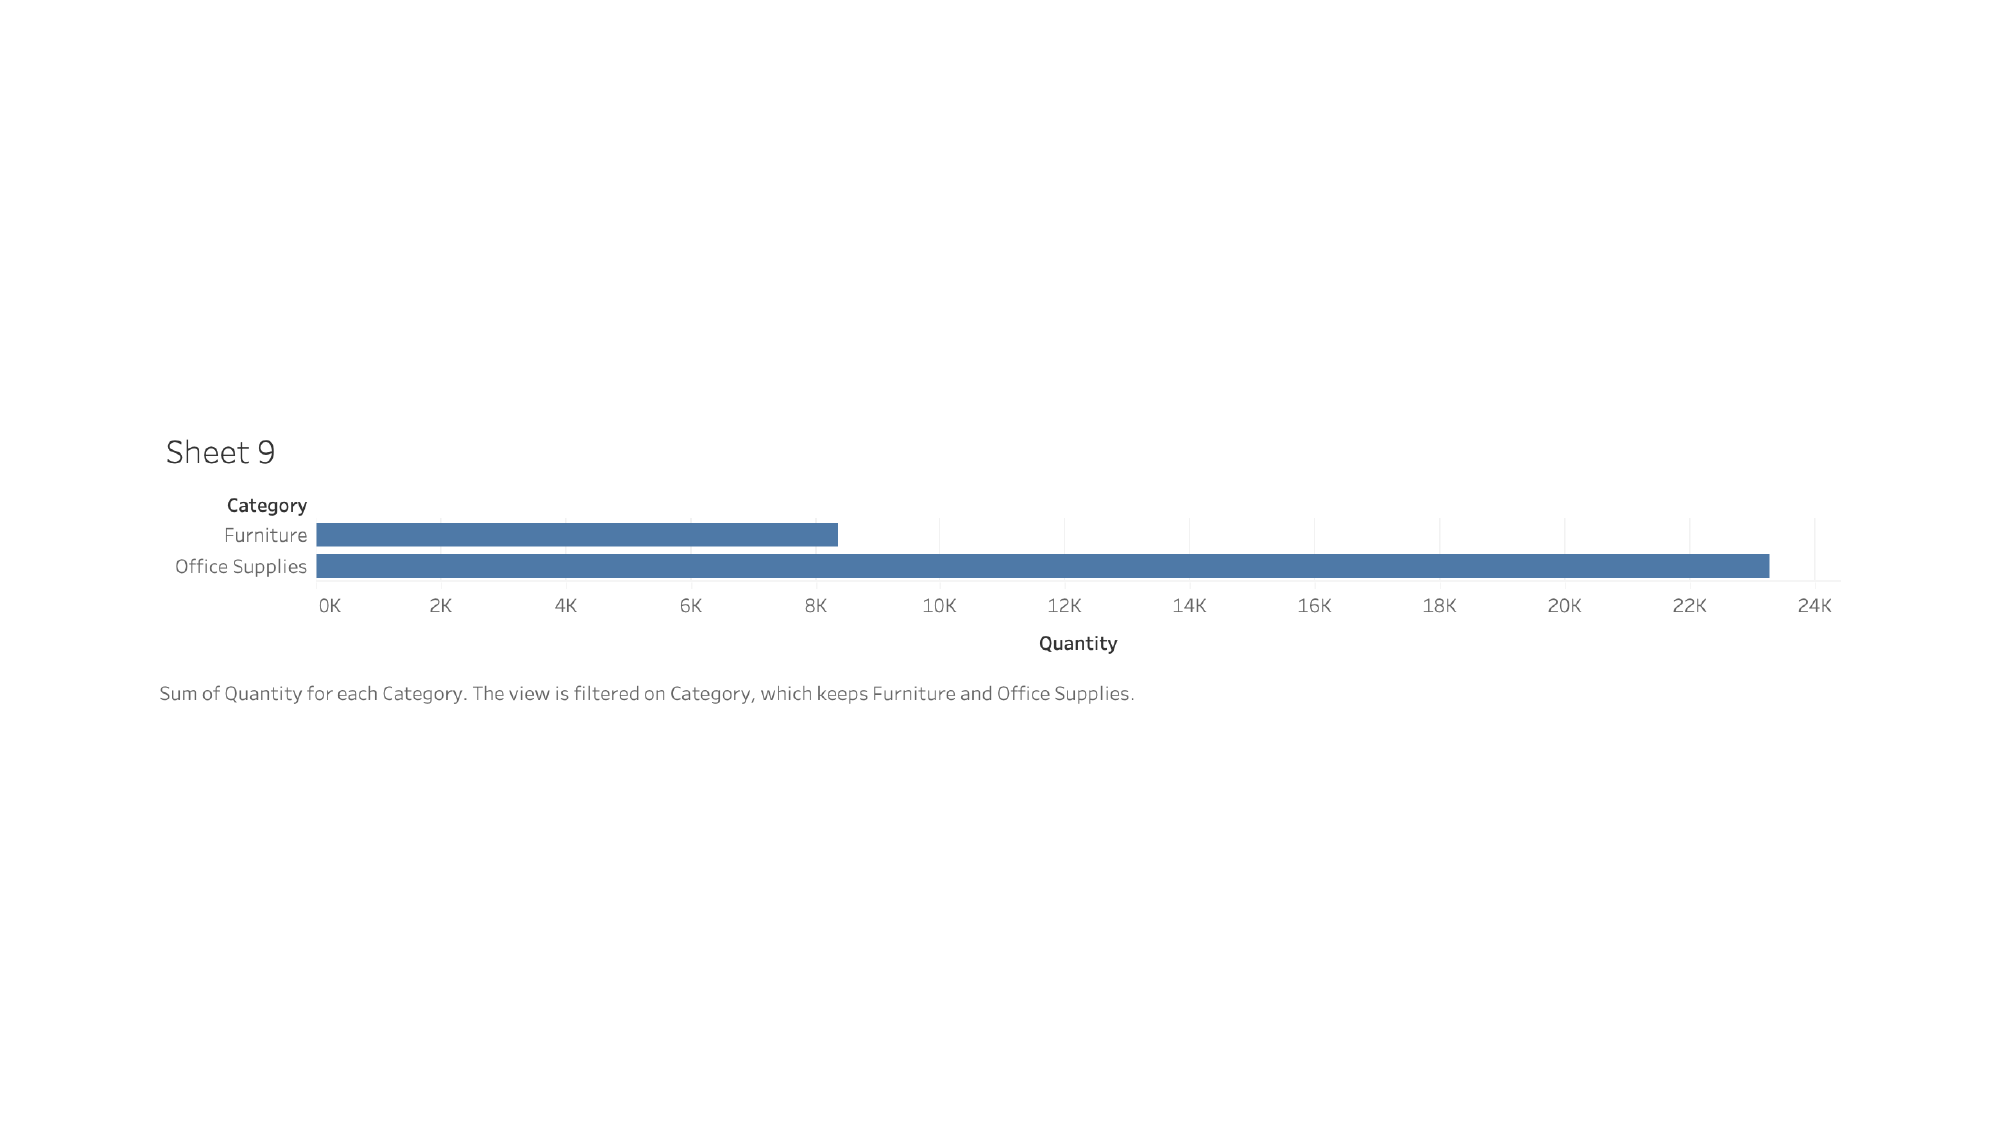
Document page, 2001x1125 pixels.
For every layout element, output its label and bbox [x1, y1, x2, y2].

picture [159, 419, 1841, 706]
